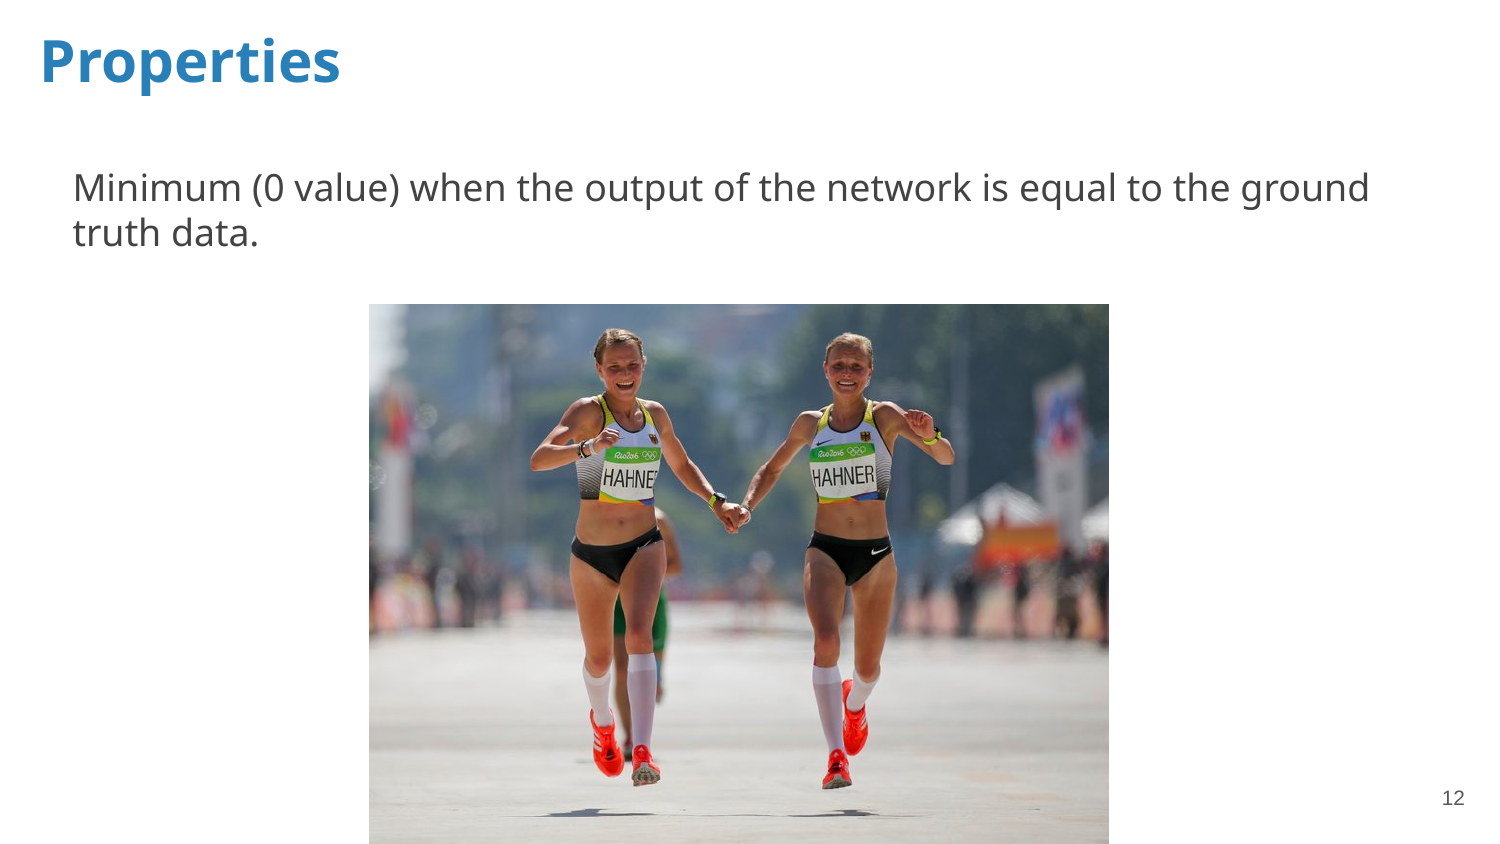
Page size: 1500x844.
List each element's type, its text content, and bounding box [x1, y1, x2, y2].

title Properties [24, 8, 1375, 150]
picture [369, 304, 1109, 844]
slide_number ‹#› [1389, 764, 1480, 830]
list Minimum (0 value) when the output of the network is equal to the ground truth data. [57, 149, 1461, 246]
